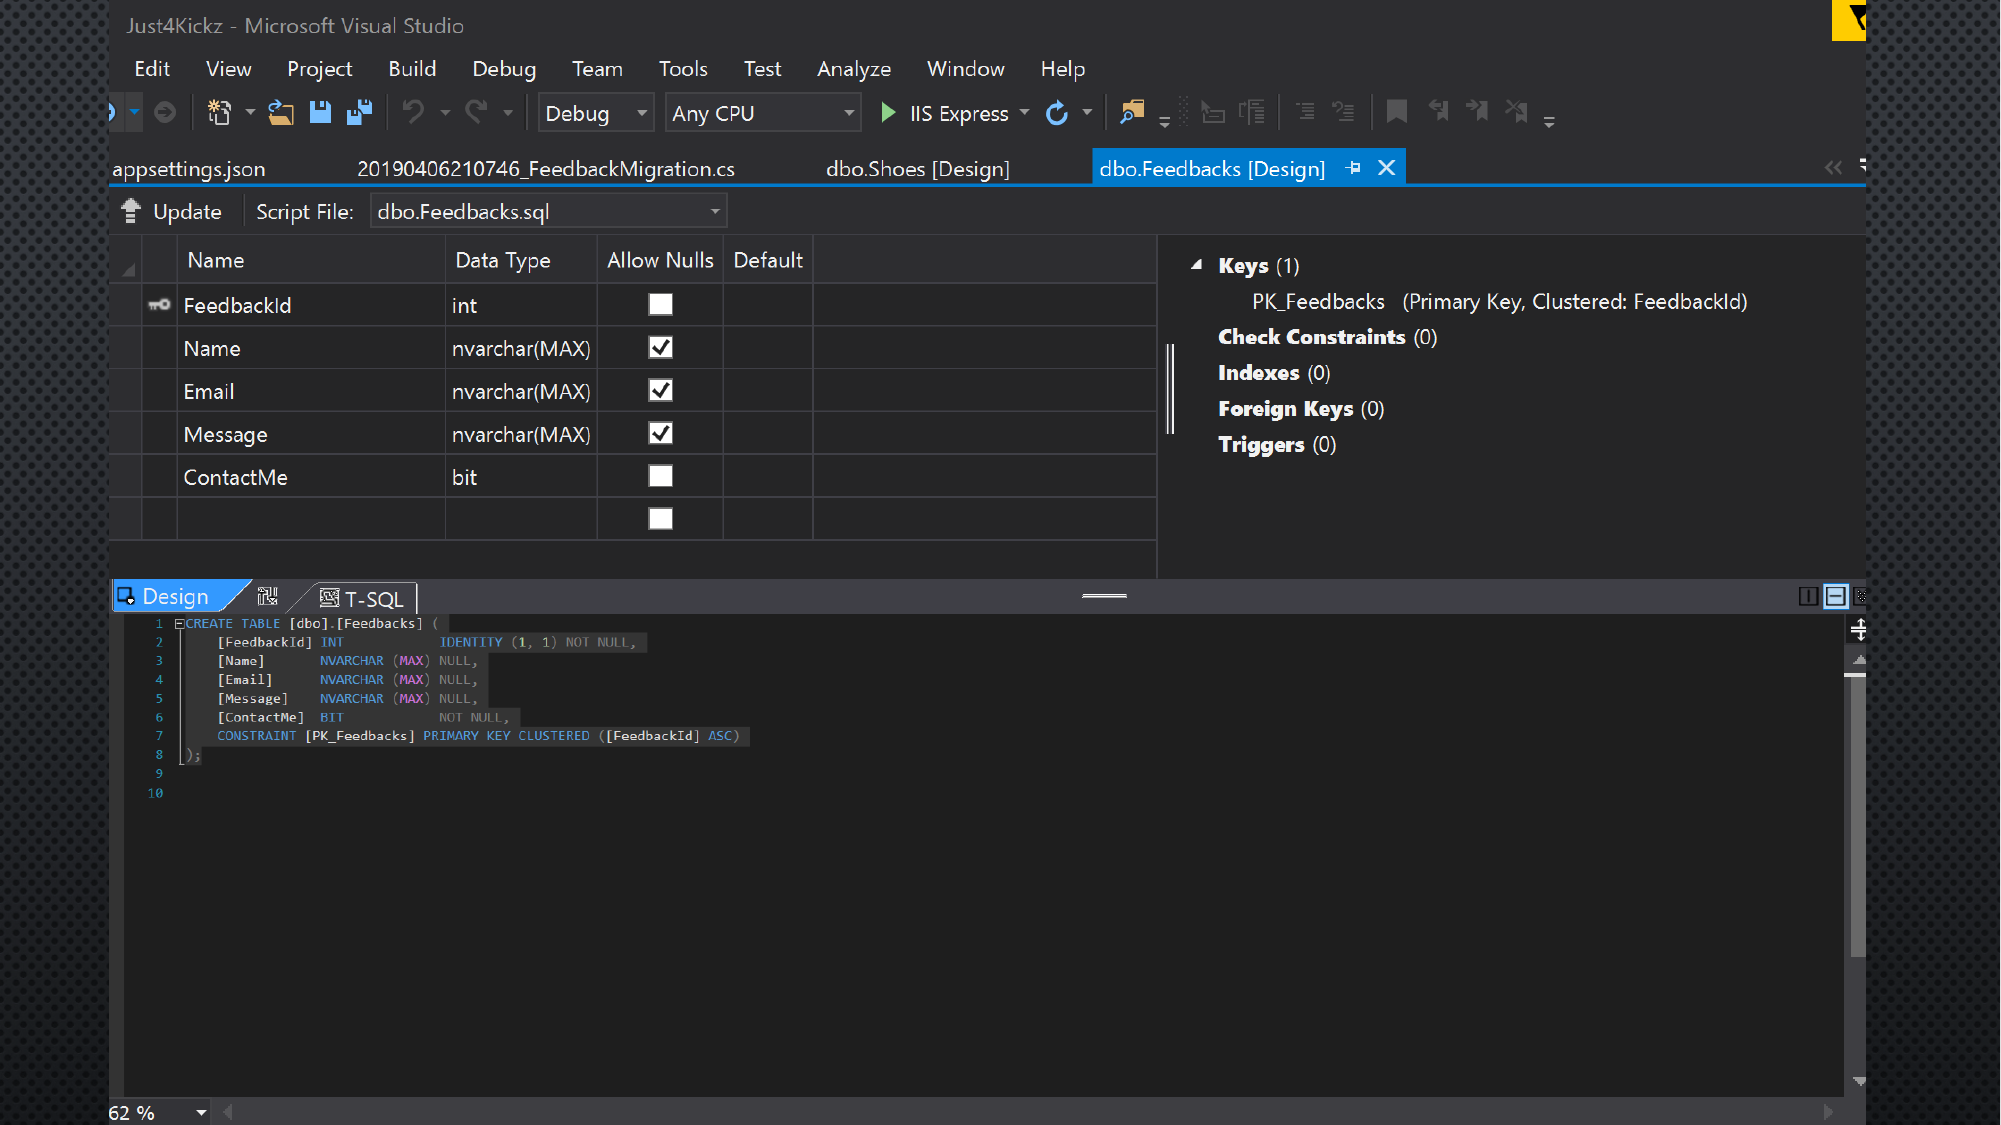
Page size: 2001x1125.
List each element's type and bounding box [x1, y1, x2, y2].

picture [109, 0, 1866, 1125]
